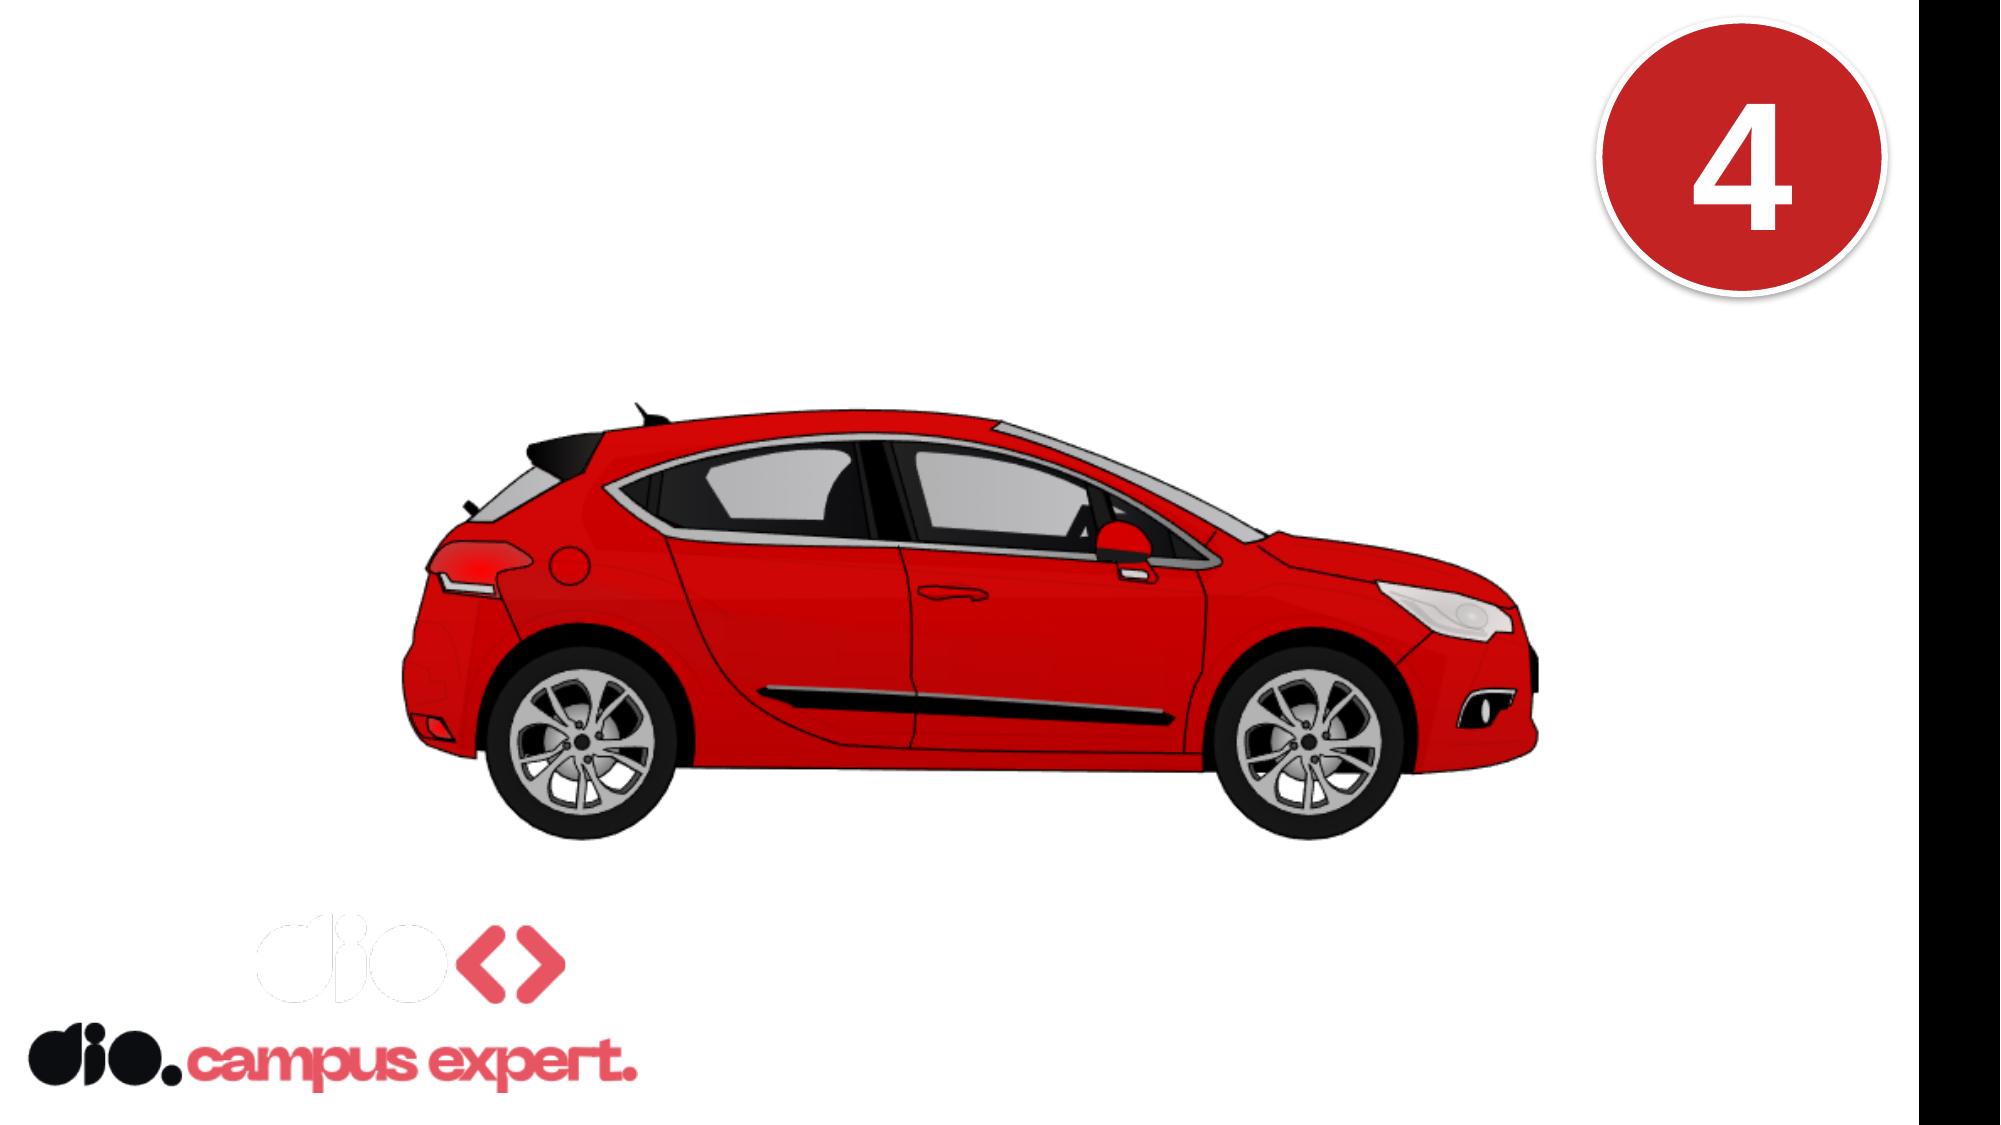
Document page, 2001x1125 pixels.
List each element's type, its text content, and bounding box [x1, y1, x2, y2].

picture [187, 914, 638, 1093]
text_box 4 [1596, 17, 1888, 298]
picture [291, 228, 1711, 897]
picture [26, 1018, 184, 1090]
